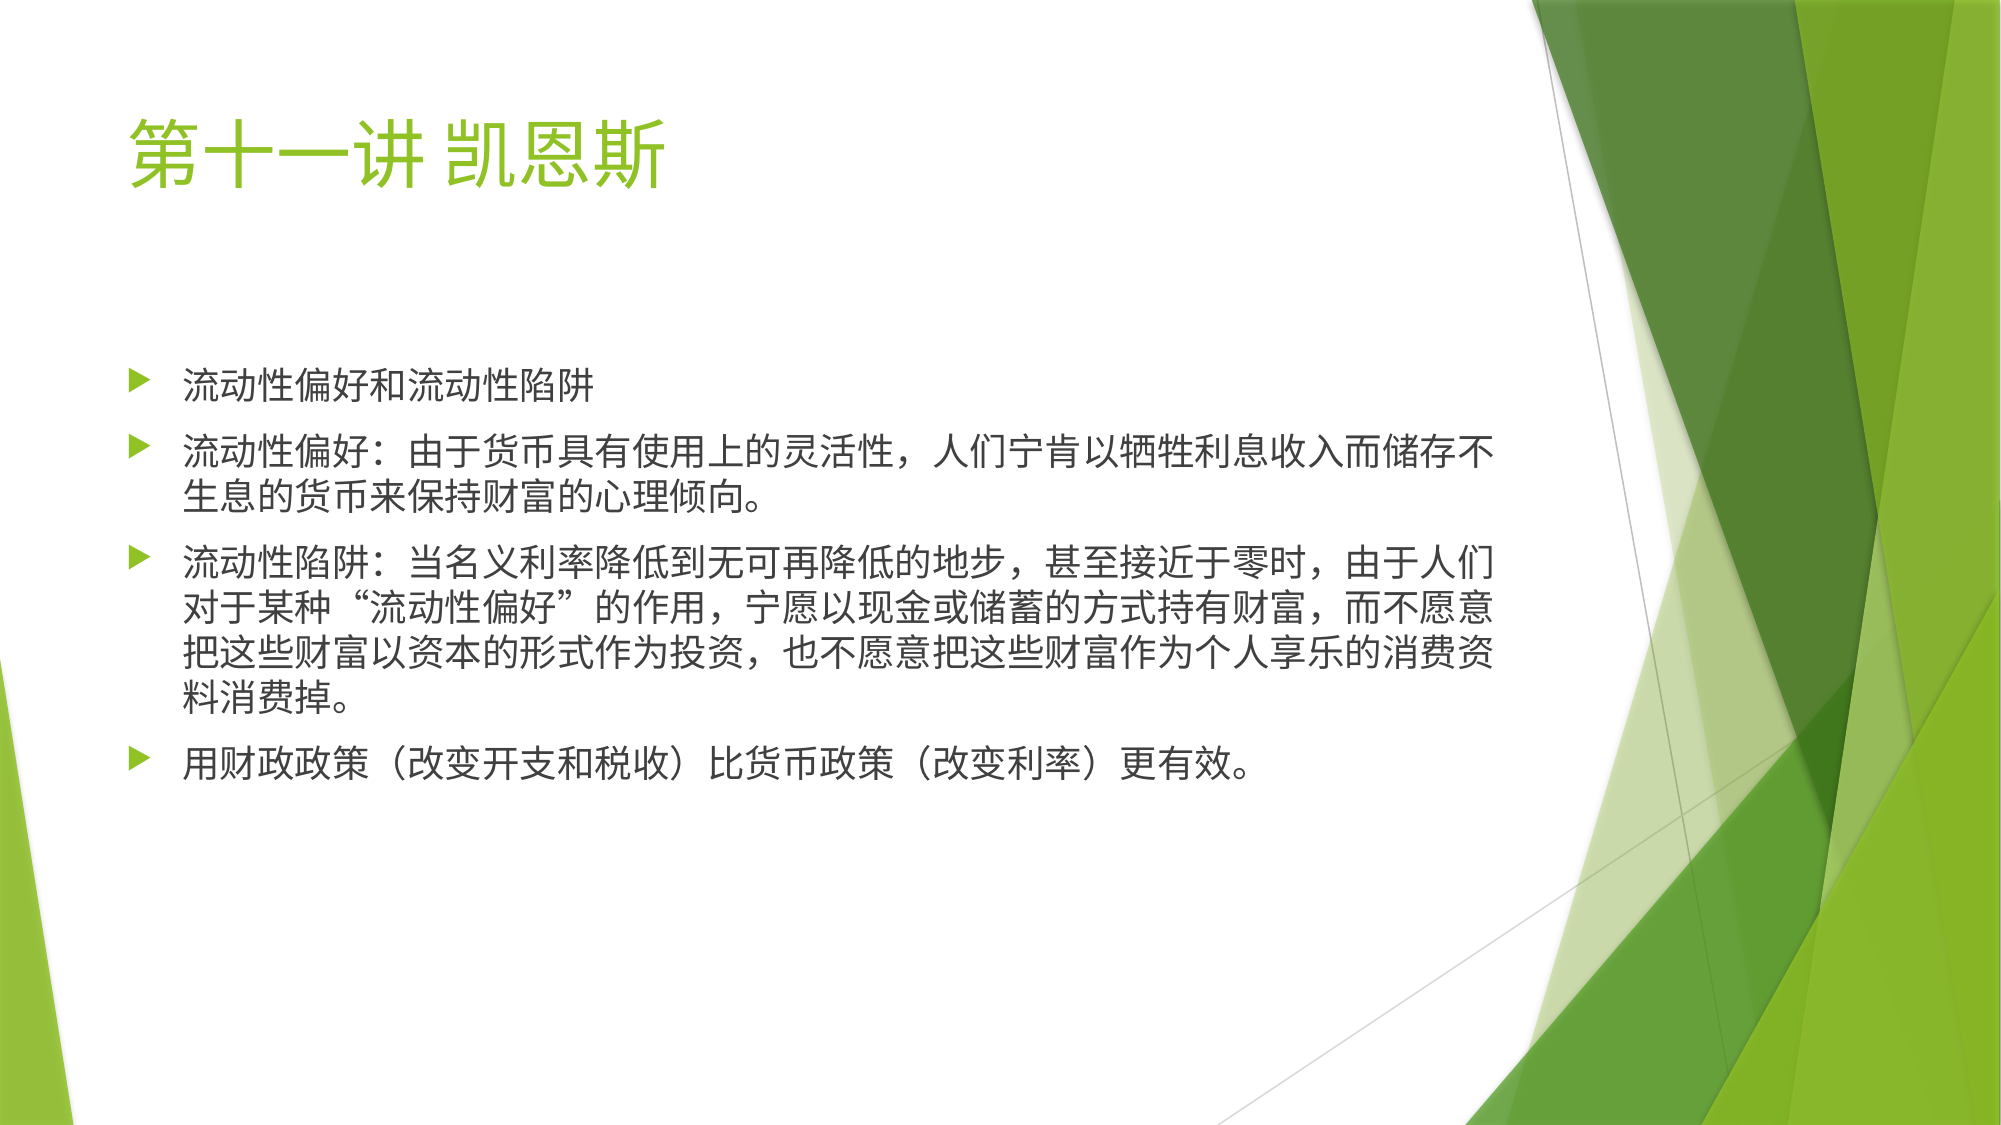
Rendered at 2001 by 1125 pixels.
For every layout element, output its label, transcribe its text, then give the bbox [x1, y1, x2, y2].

list 流动性偏好和流动性陷阱 流动性偏好：由于货币具有使用上的灵活性，人们宁肯以牺牲利息收入而储存不生息的货币来保持财富的心理倾向。 流动性陷阱：当名义利率降低到无可再降低的地步，甚至接近于零时，由于人们对于某种“流动性偏好”的作用，宁愿以现金或储蓄的方式持有财富，而不愿意把这些财富以资本的形式作为投资，也不愿意把这些财富作为个人享乐的消费资料消费掉。 用财政政策（改变开支和税收）比货币政策（改变利率）更有效。 [111, 354, 1522, 992]
title 第十一讲 凯恩斯 [111, 99, 1522, 317]
